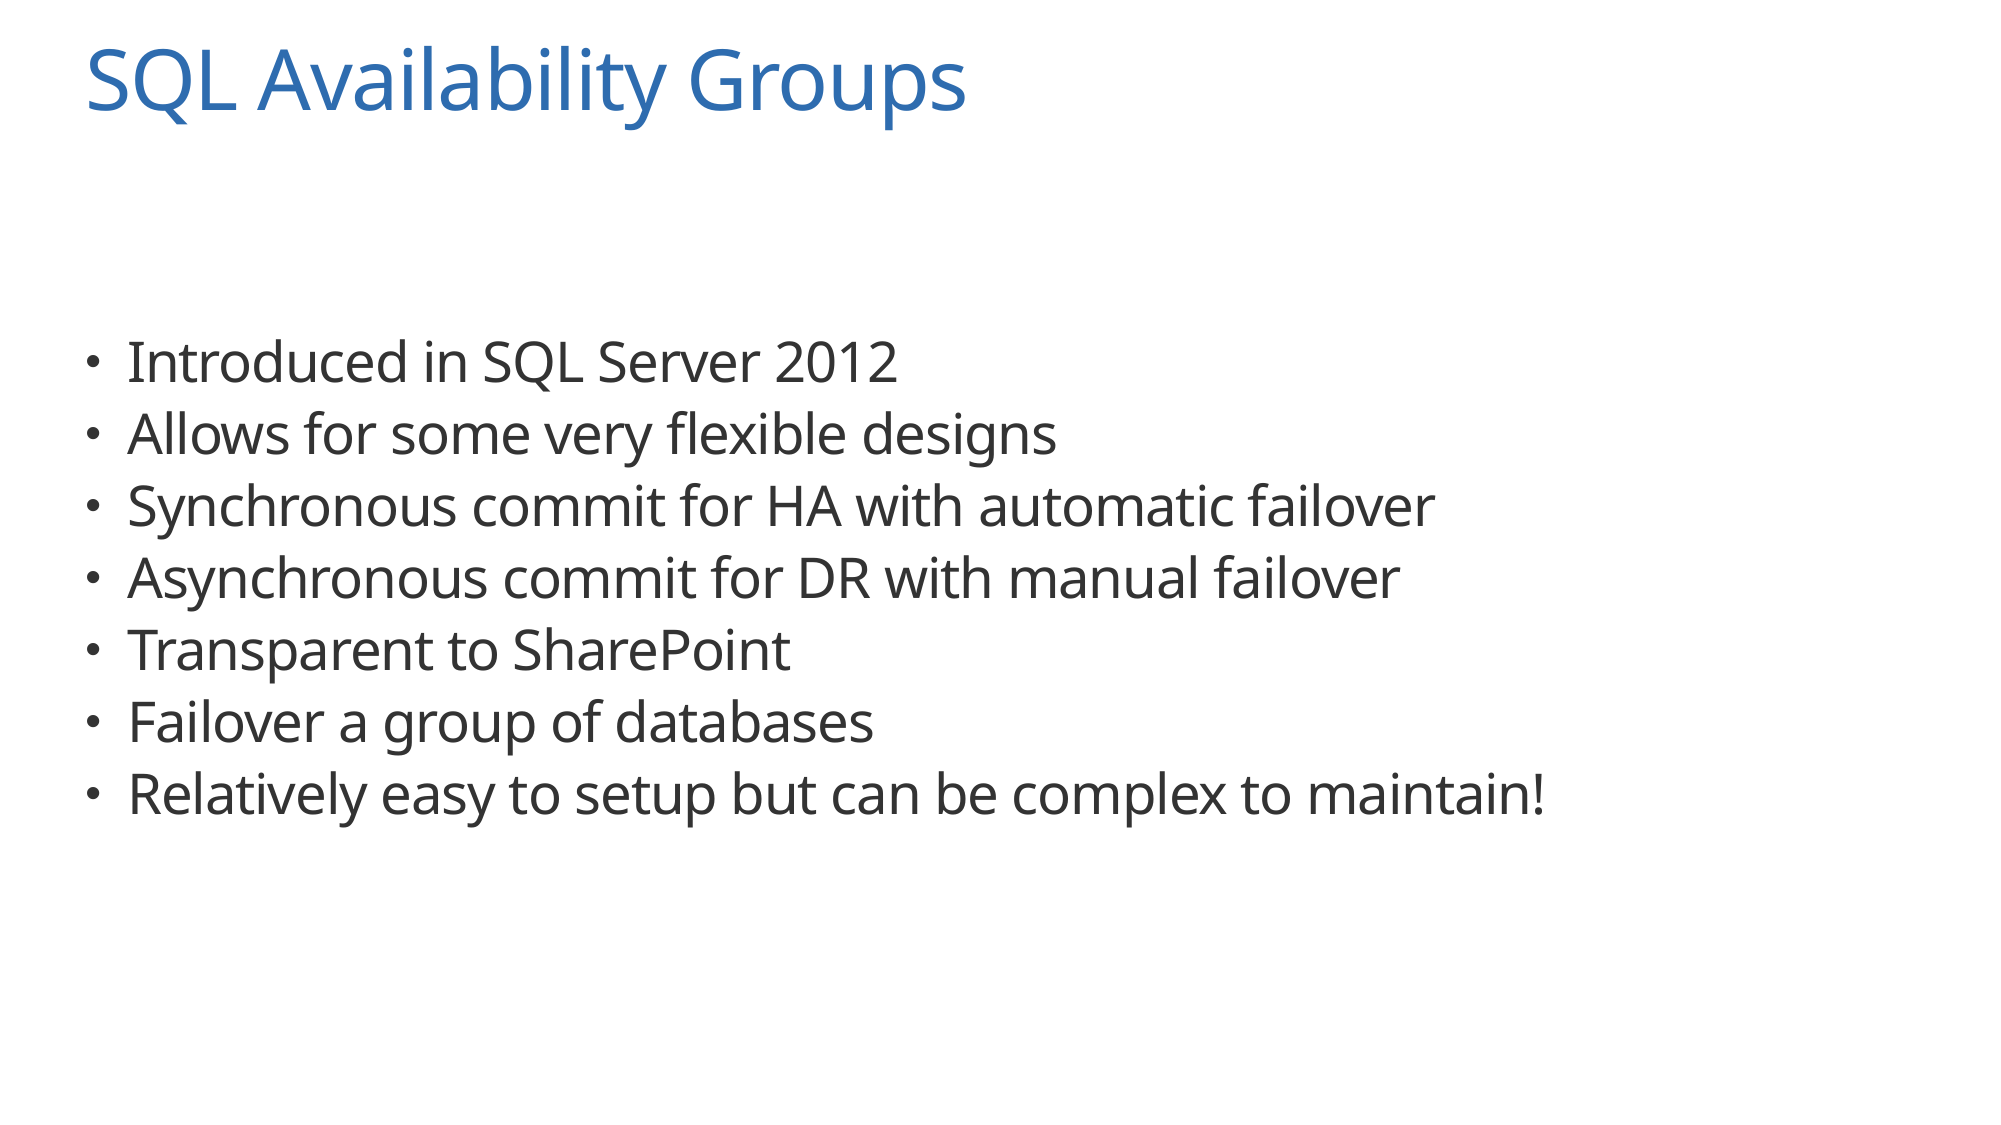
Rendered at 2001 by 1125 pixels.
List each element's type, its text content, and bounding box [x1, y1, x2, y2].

title SQL Availability Groups [85, 37, 1915, 161]
list Introduced in SQL Server 2012 Allows for some very flexible designs Synchronous commit for HA with automatic failover Asynchronous commit for DR with manual failover Transparent to SharePoint Failover a group of databases Relatively easy to setup but can be complex to maintain! [85, 333, 1916, 671]
